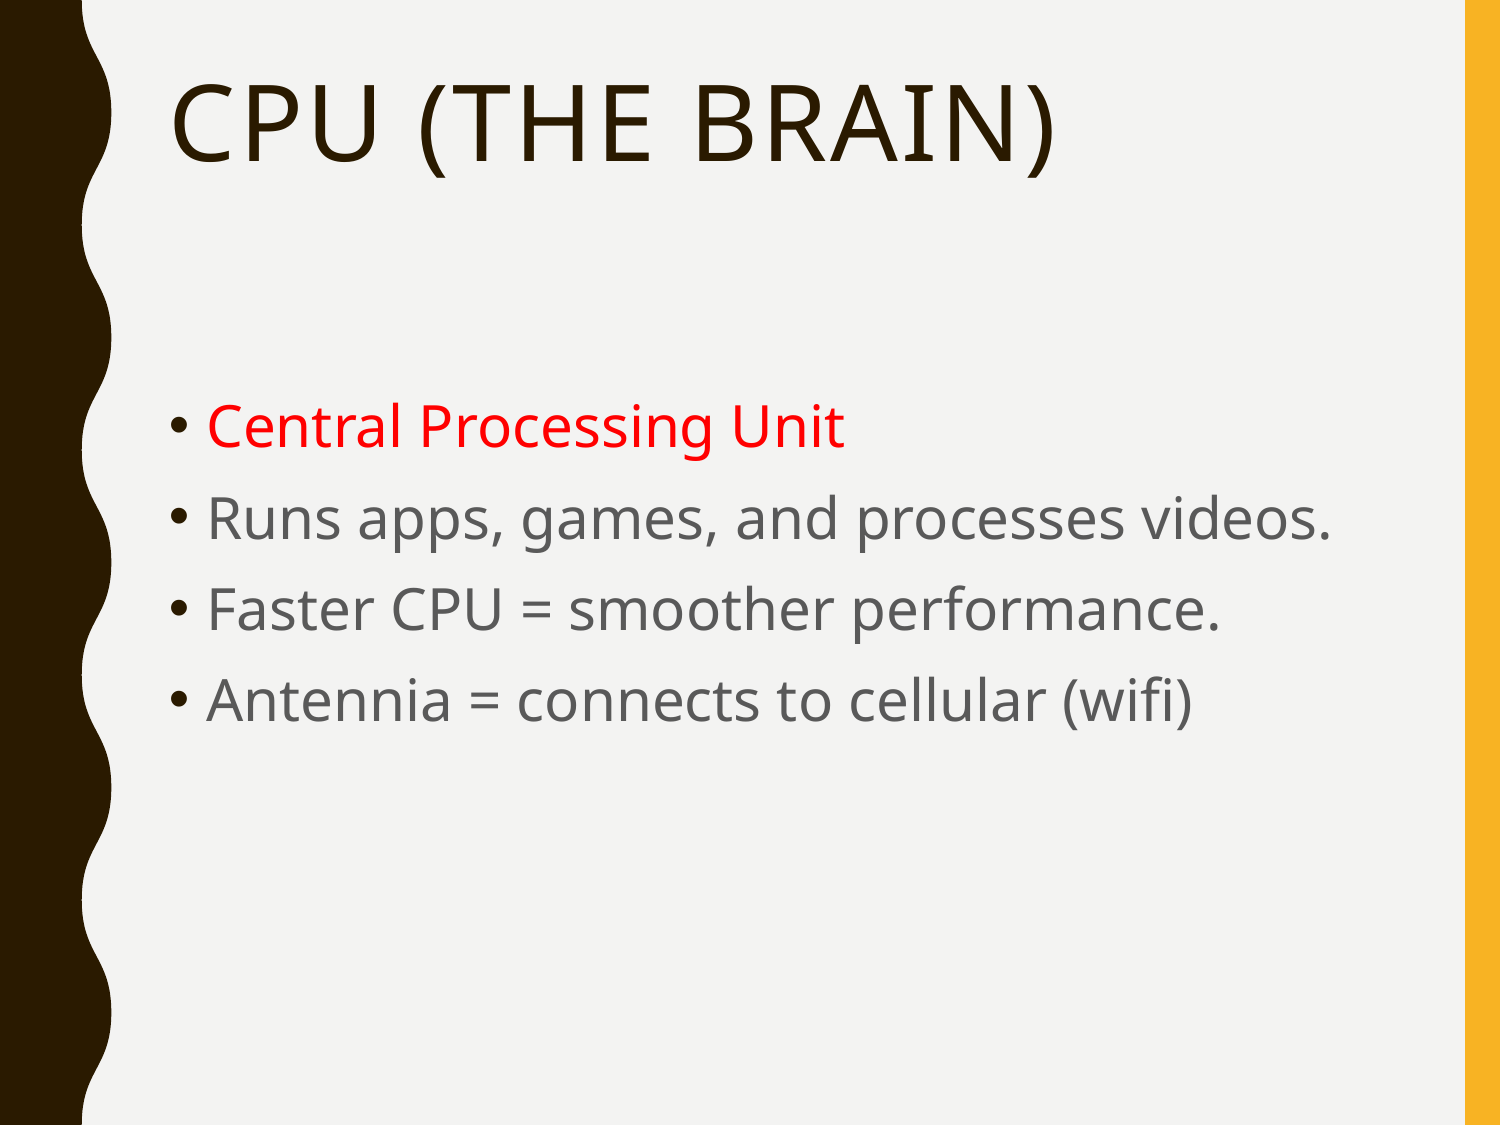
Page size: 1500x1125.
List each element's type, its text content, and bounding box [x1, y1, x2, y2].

list Central Processing Unit Runs apps, games, and processes videos. Faster CPU = smoother performance. Antennia = connects to cellular (wifi) [154, 375, 1407, 965]
title CPU (The Brain) [154, 62, 1407, 308]
